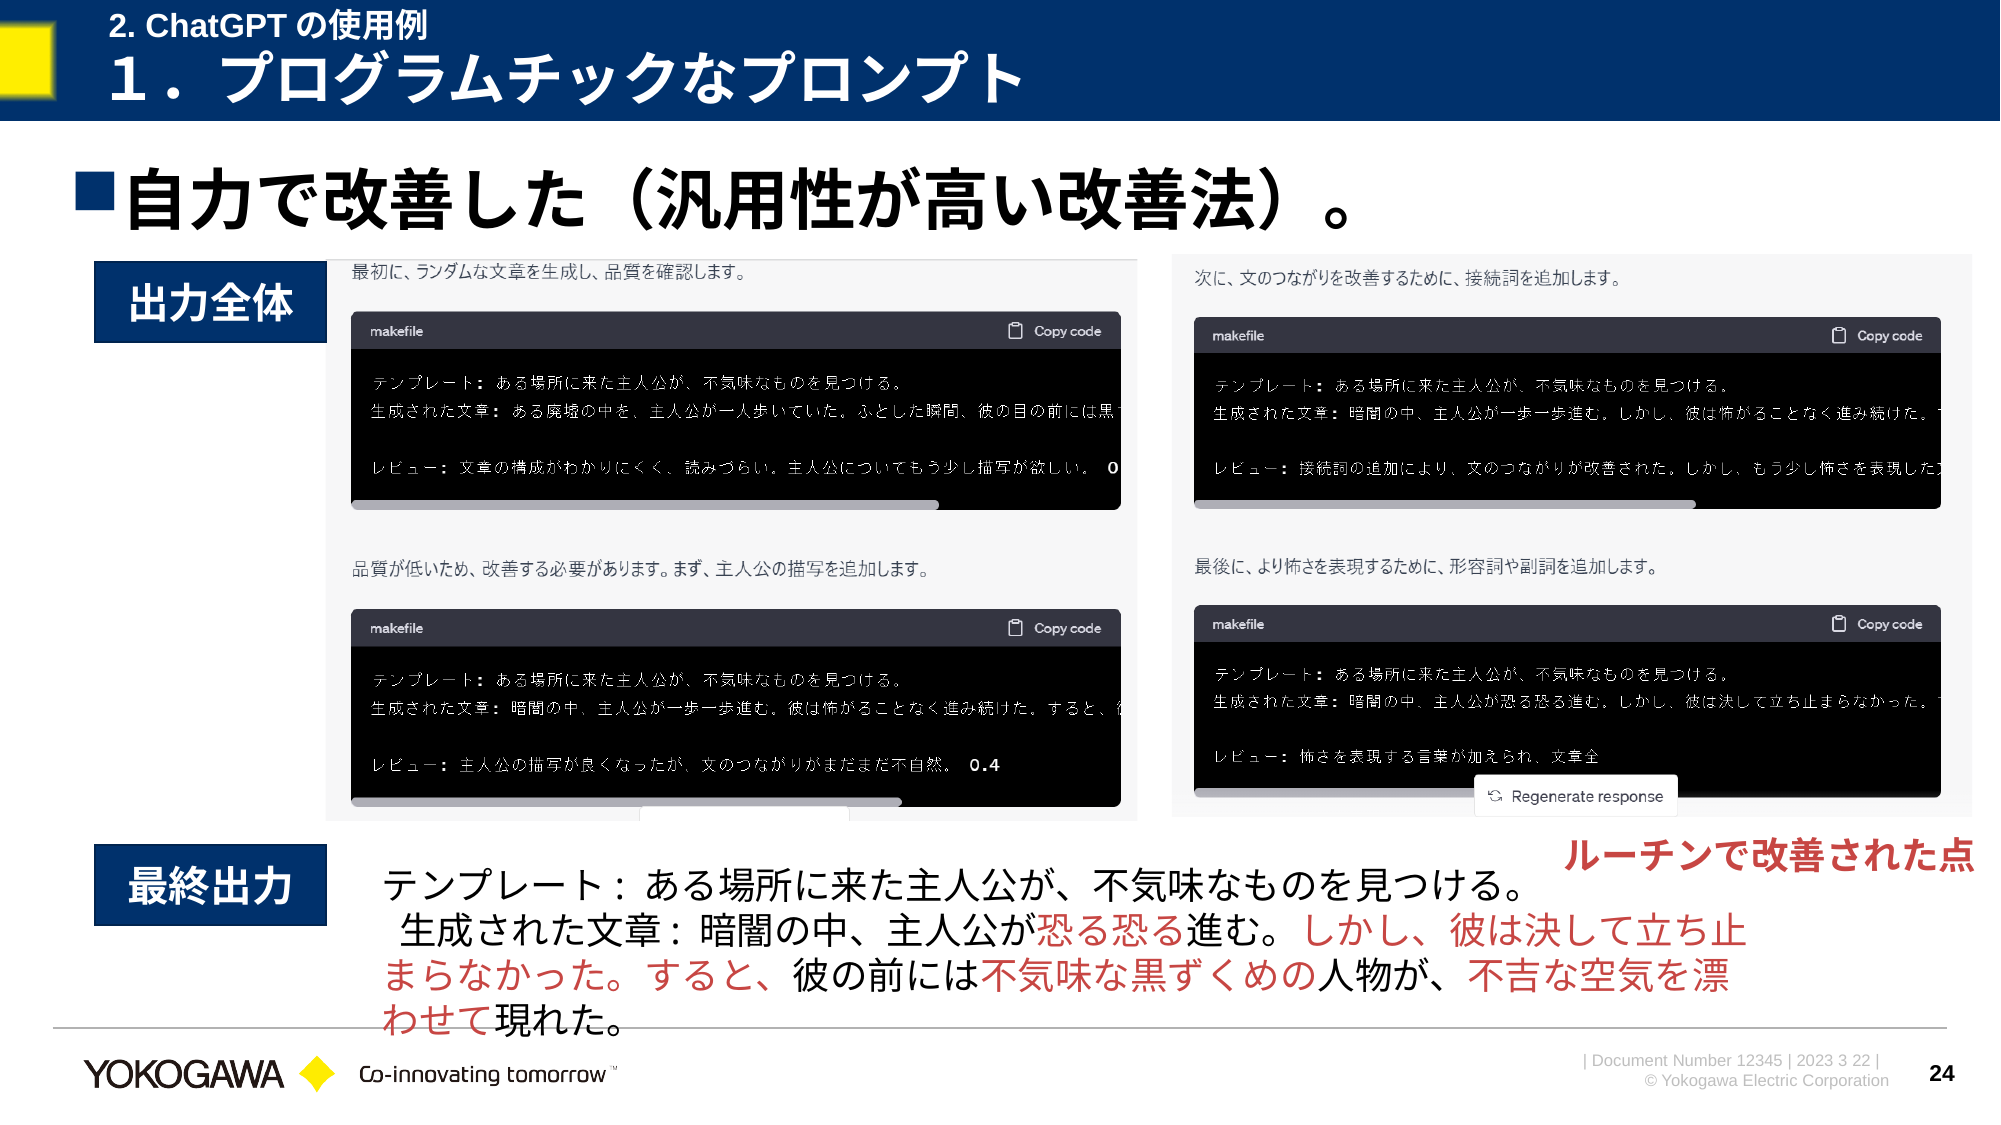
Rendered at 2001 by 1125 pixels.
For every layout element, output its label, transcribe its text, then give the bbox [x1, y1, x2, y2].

text_box 2. ChatGPTの使用例 [93, 0, 836, 52]
picture [0, 6, 69, 115]
picture [325, 257, 1138, 821]
picture [83, 1055, 617, 1093]
text_box 出力全体 [94, 261, 325, 343]
text_box テンプレート: ある場所に来た主人公が、不気味なものを見つける。 生成された文章: 暗闇の中、主人公が恐る恐る進む。しかし、彼は決して立ち止まらなかった。すると、彼の前には不気味な黒ずくめの人物が、不吉な空気を漂わせて現れた。 [366, 854, 1771, 1050]
title １．プログラムチックなプロンプト [84, 39, 1955, 125]
text_box 最終出力 [94, 844, 327, 926]
text_box 自力で改善した（汎用性が高い改善法）。 [56, 159, 1944, 255]
slide_number 24 [1904, 1042, 1970, 1103]
picture [1171, 254, 1973, 817]
text_box ルーチンで改善された点 [1540, 824, 2000, 885]
